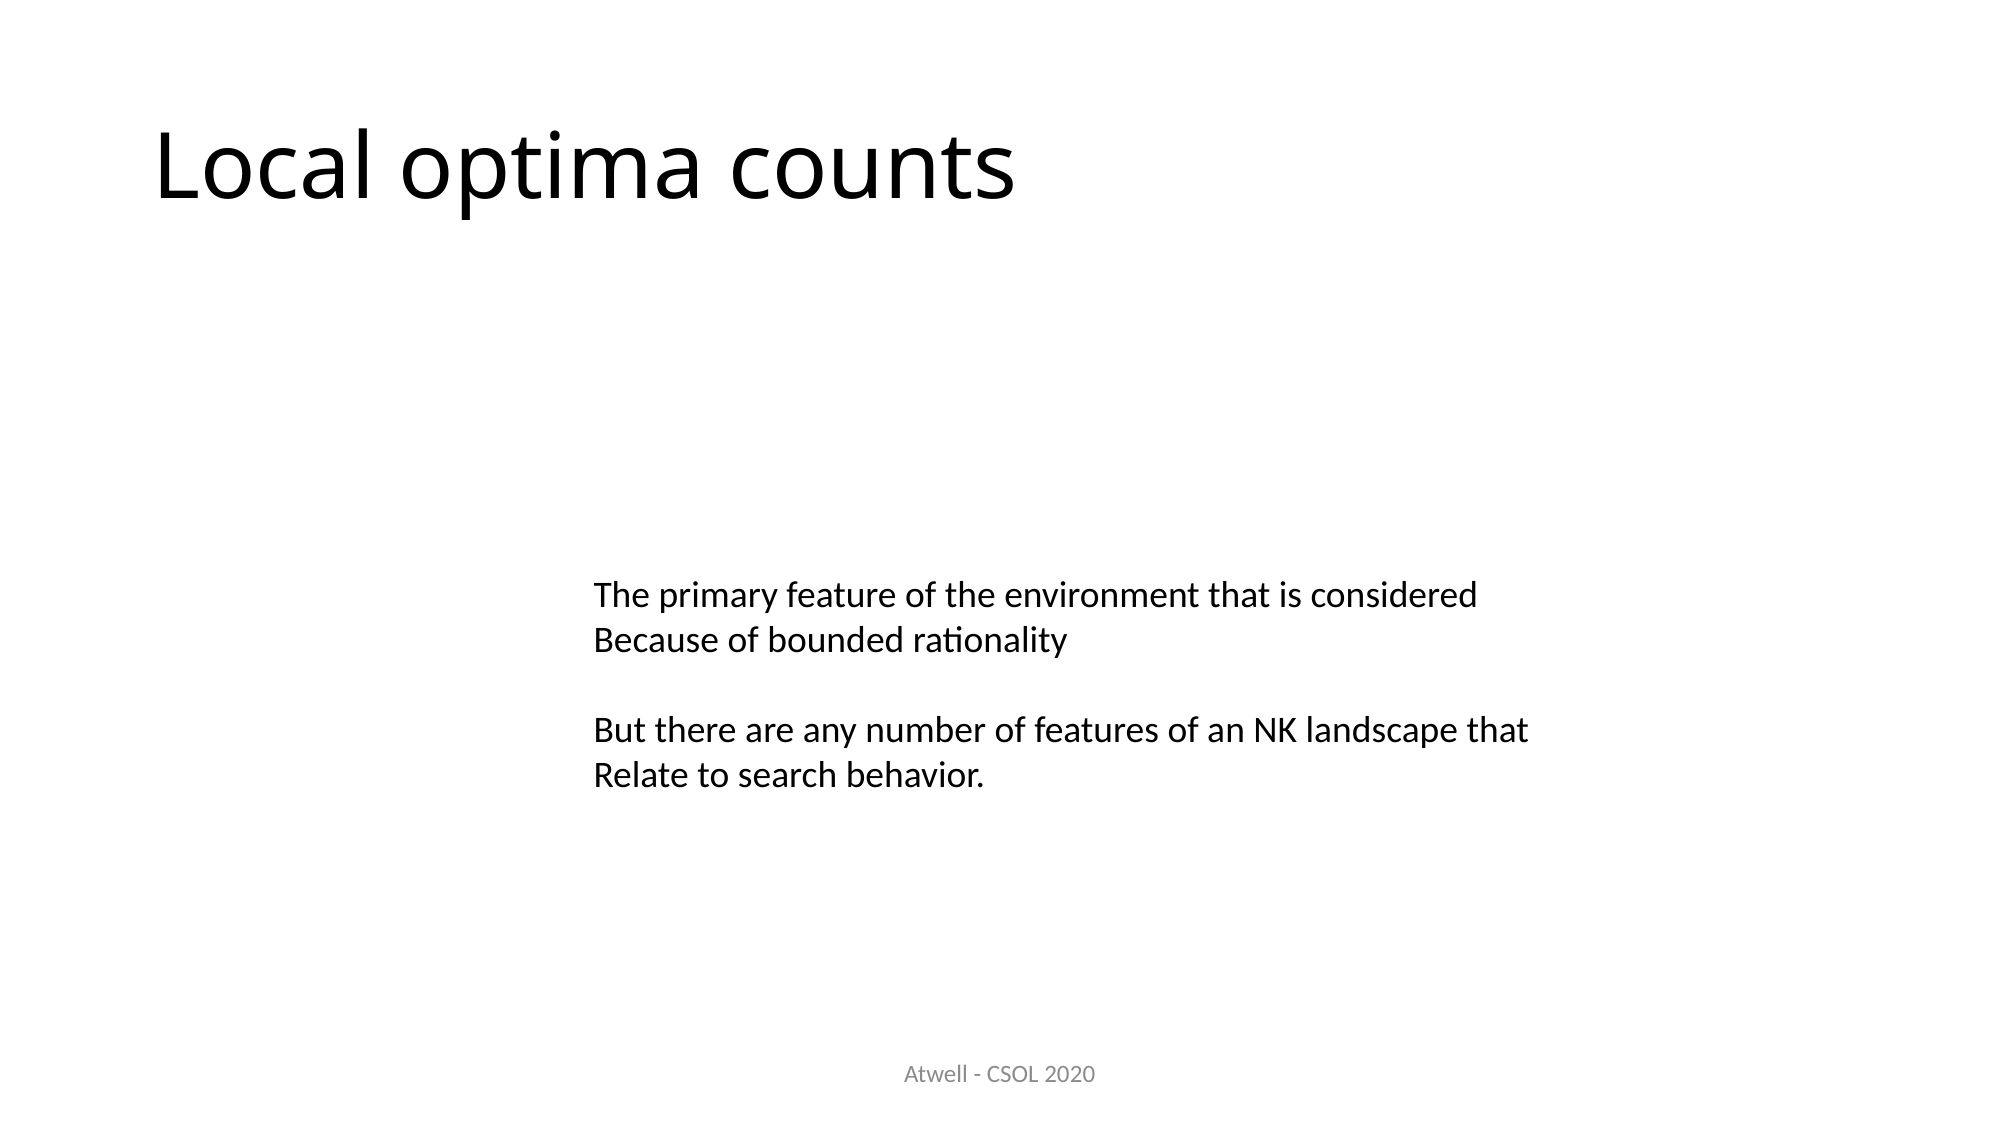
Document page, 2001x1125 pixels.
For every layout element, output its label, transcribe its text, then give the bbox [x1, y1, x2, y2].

text_box The primary feature of the environment that is considered Because of bounded rationality But there are any number of features of an NK landscape that Relate to search behavior. [578, 562, 1554, 803]
footer Atwell - CSOL 2020 [662, 1042, 1338, 1103]
title Local optima counts [137, 59, 1863, 278]
